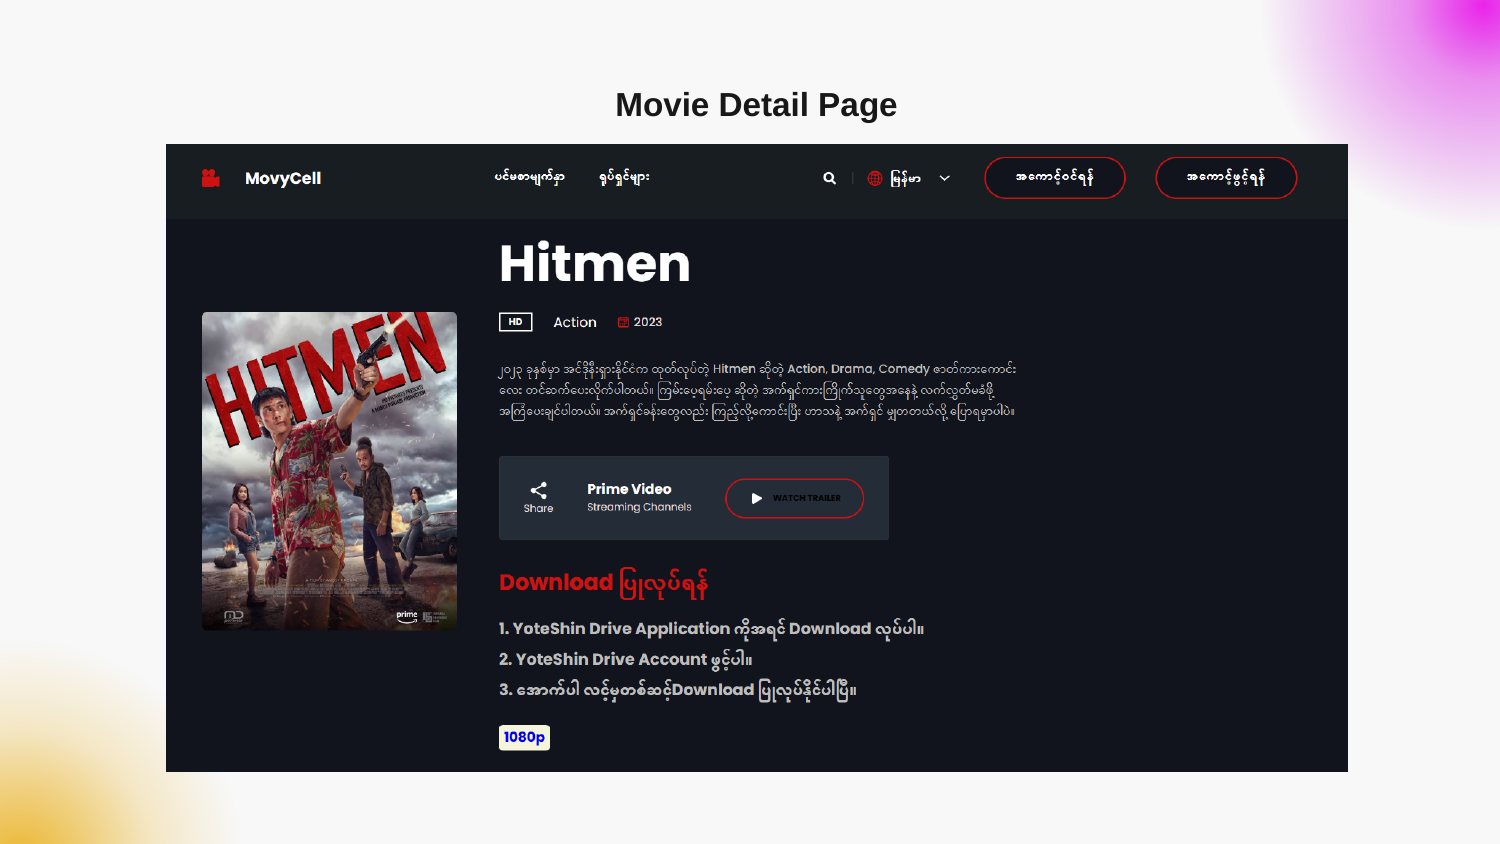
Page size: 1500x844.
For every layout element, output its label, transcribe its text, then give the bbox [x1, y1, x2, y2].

picture [0, 0, 1500, 844]
list Movie Detail Page [115, 68, 1380, 122]
